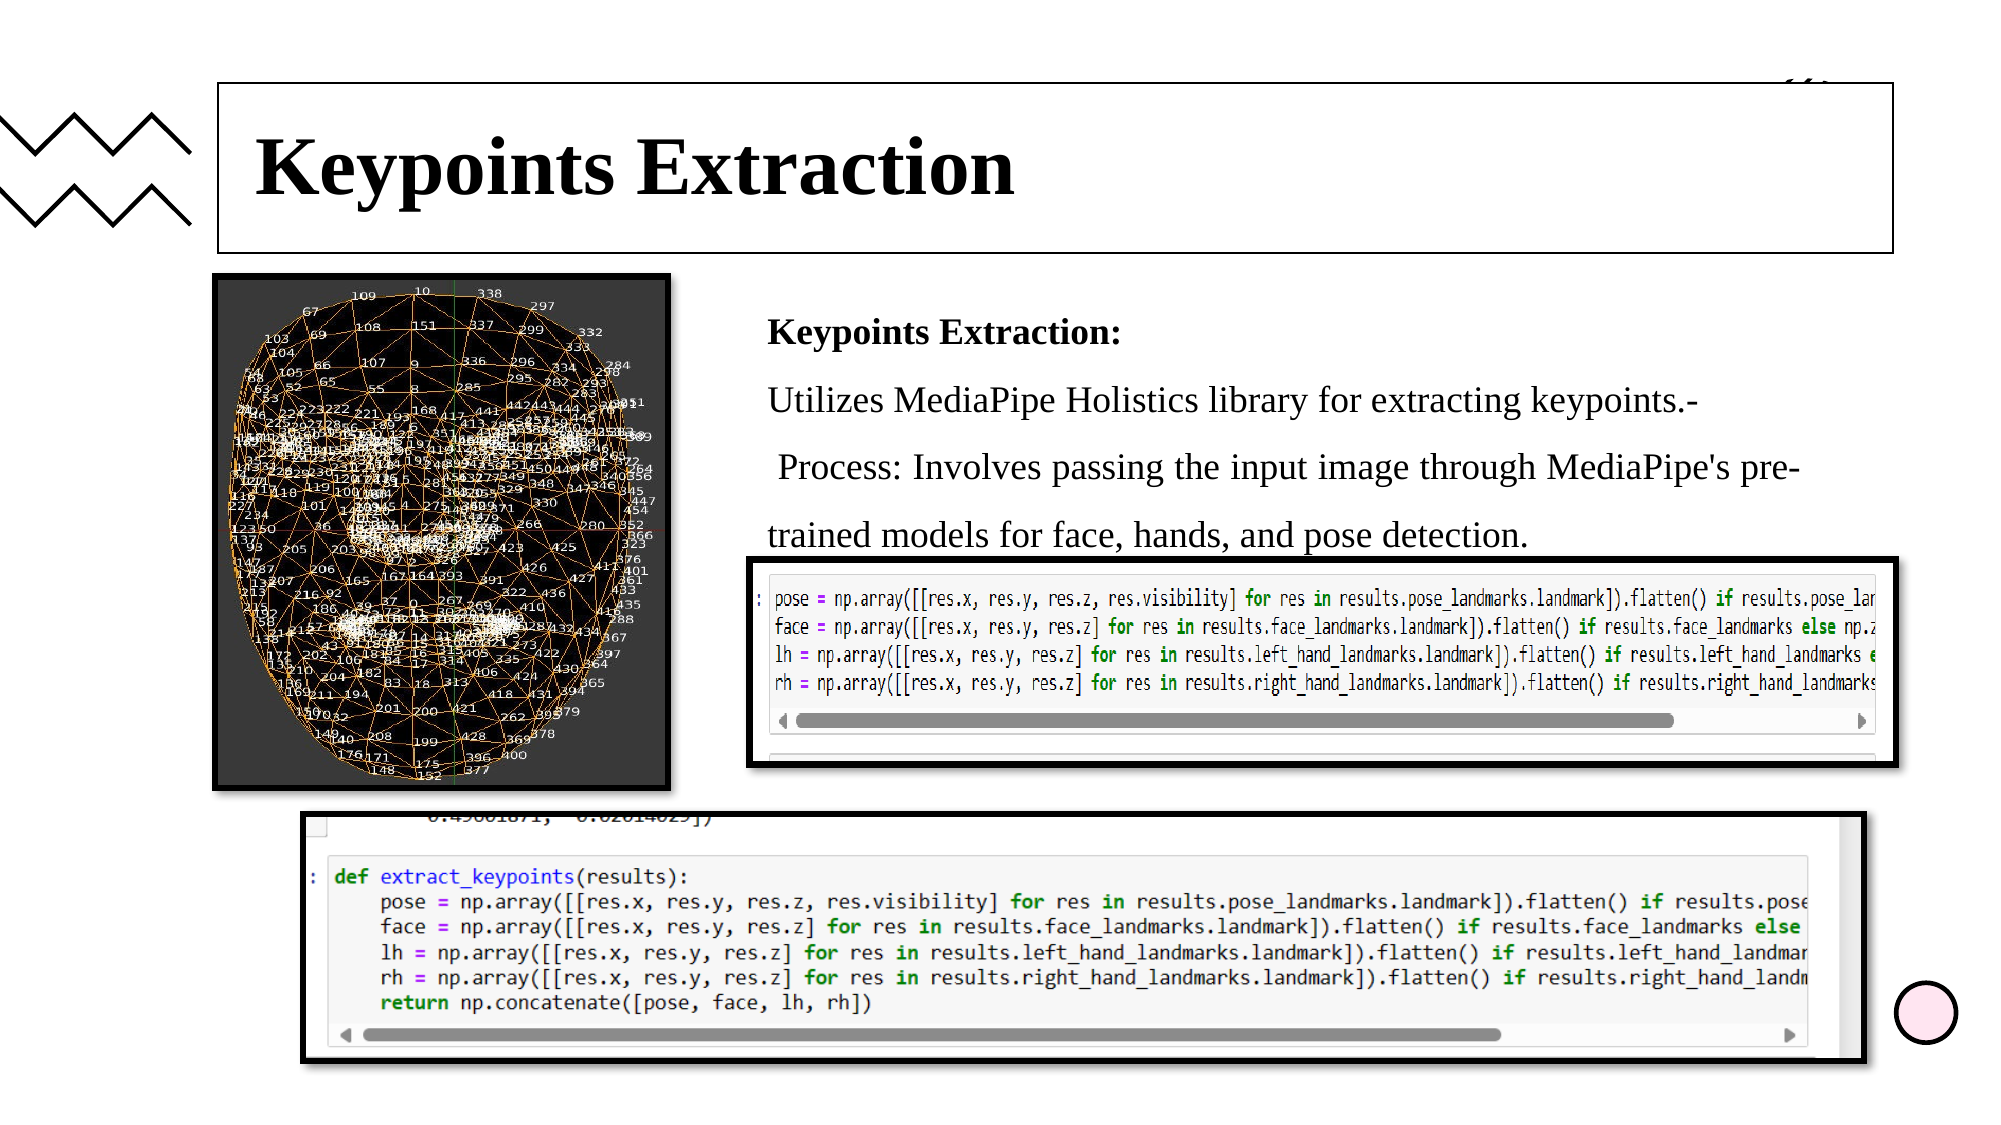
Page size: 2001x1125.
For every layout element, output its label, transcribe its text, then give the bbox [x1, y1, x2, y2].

picture [306, 816, 1862, 1058]
title Keypoints Extraction [217, 82, 1894, 254]
text_box Keypoints Extraction: Utilizes MediaPipe Holistics library for extracting keypoints.- Process: Involves passing the input image through MediaPipe's pre-trained models for face, hands, and pose detection. [752, 277, 1817, 555]
picture [218, 279, 665, 785]
picture [752, 562, 1893, 762]
